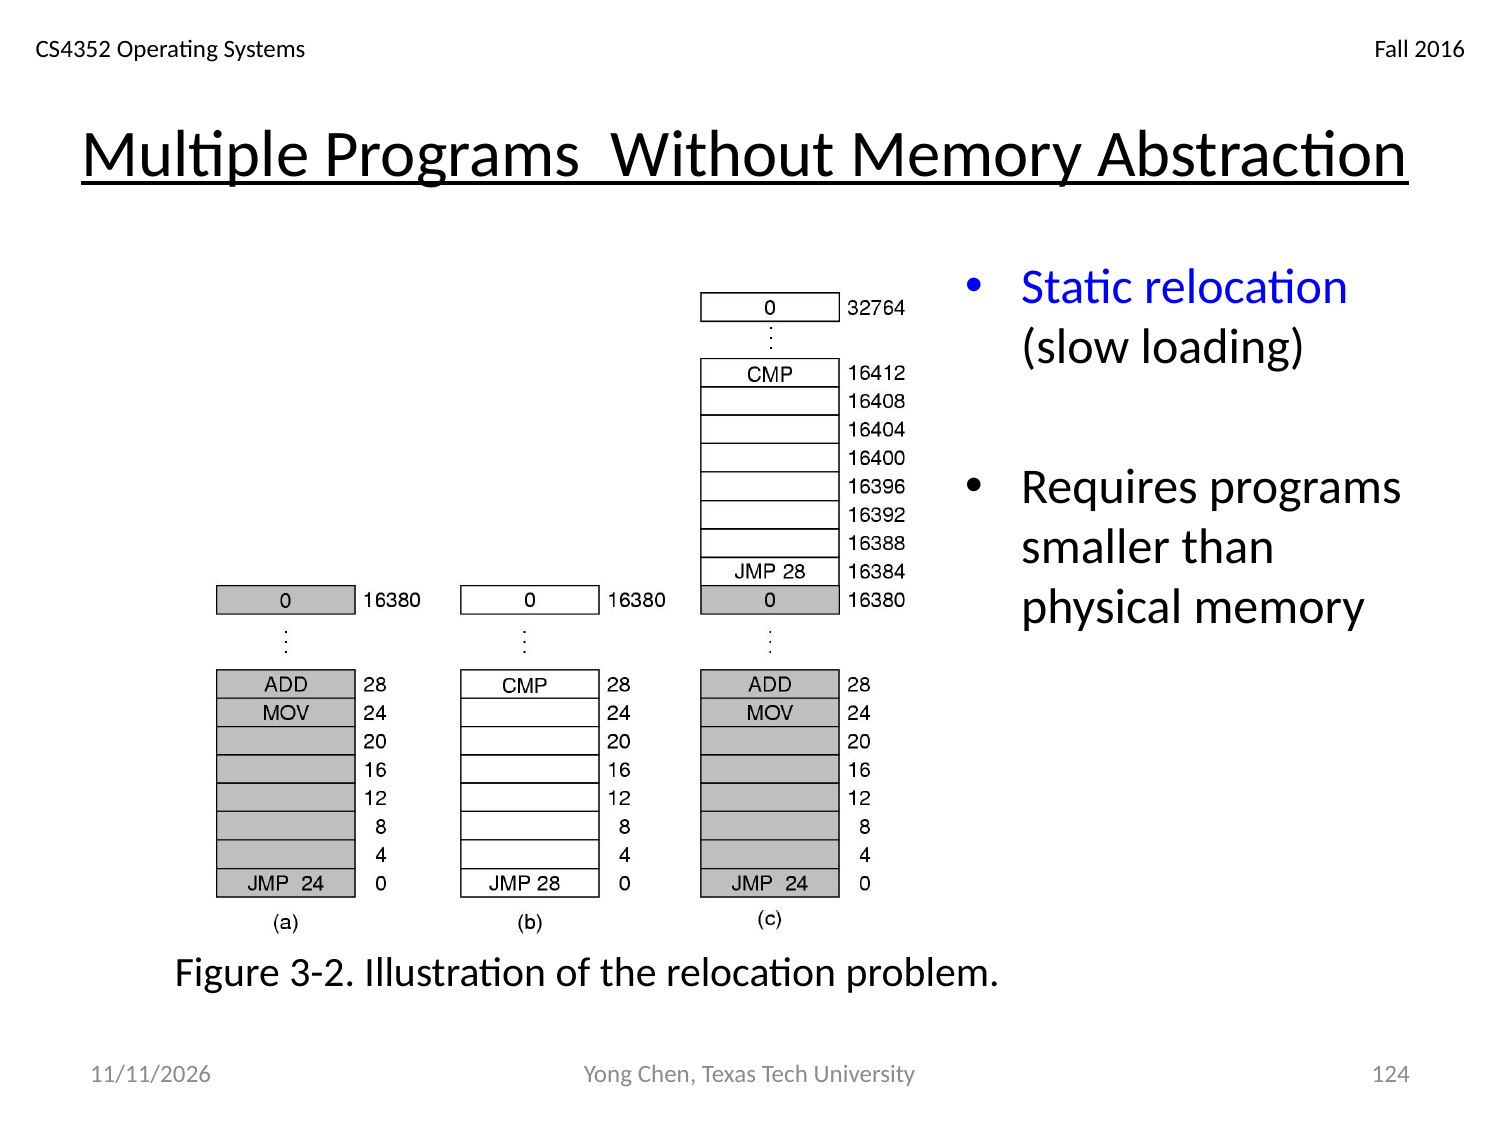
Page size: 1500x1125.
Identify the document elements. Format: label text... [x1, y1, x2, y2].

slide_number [75, 1042, 425, 1103]
list Static relocation (slow loading) Requires programs smaller than physical memory [950, 246, 1425, 1032]
text_box Figure 3-2. Illustration of the relocation problem. [0, 937, 1185, 1028]
picture [215, 288, 910, 935]
slide_number 124 [1074, 1042, 1425, 1103]
title Multiple Programs Without Memory Abstraction [0, 102, 1491, 230]
footer Yong Chen, Texas Tech University [512, 1042, 988, 1103]
